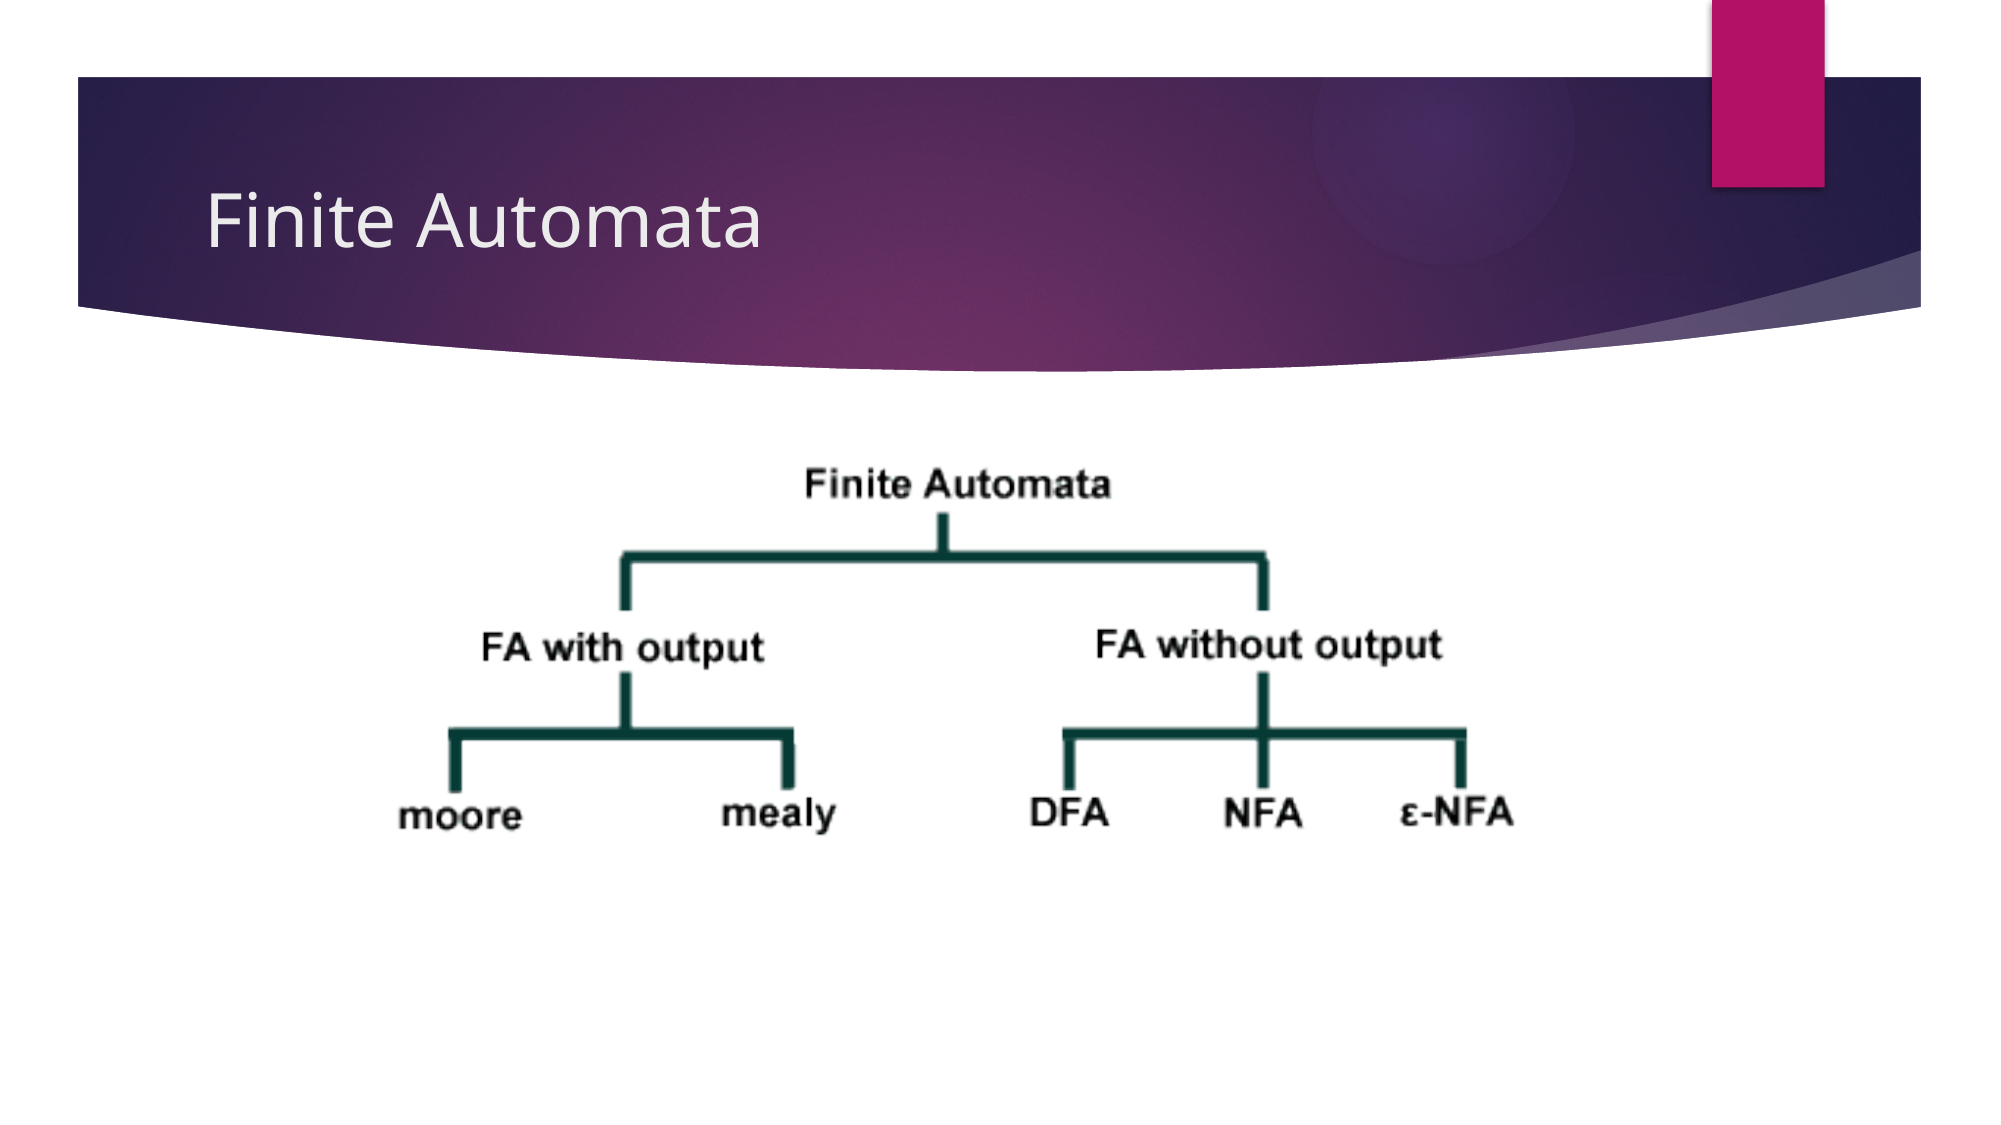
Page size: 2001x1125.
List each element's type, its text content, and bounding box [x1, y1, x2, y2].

picture [384, 453, 1530, 845]
title Finite Automata [189, 159, 1627, 276]
